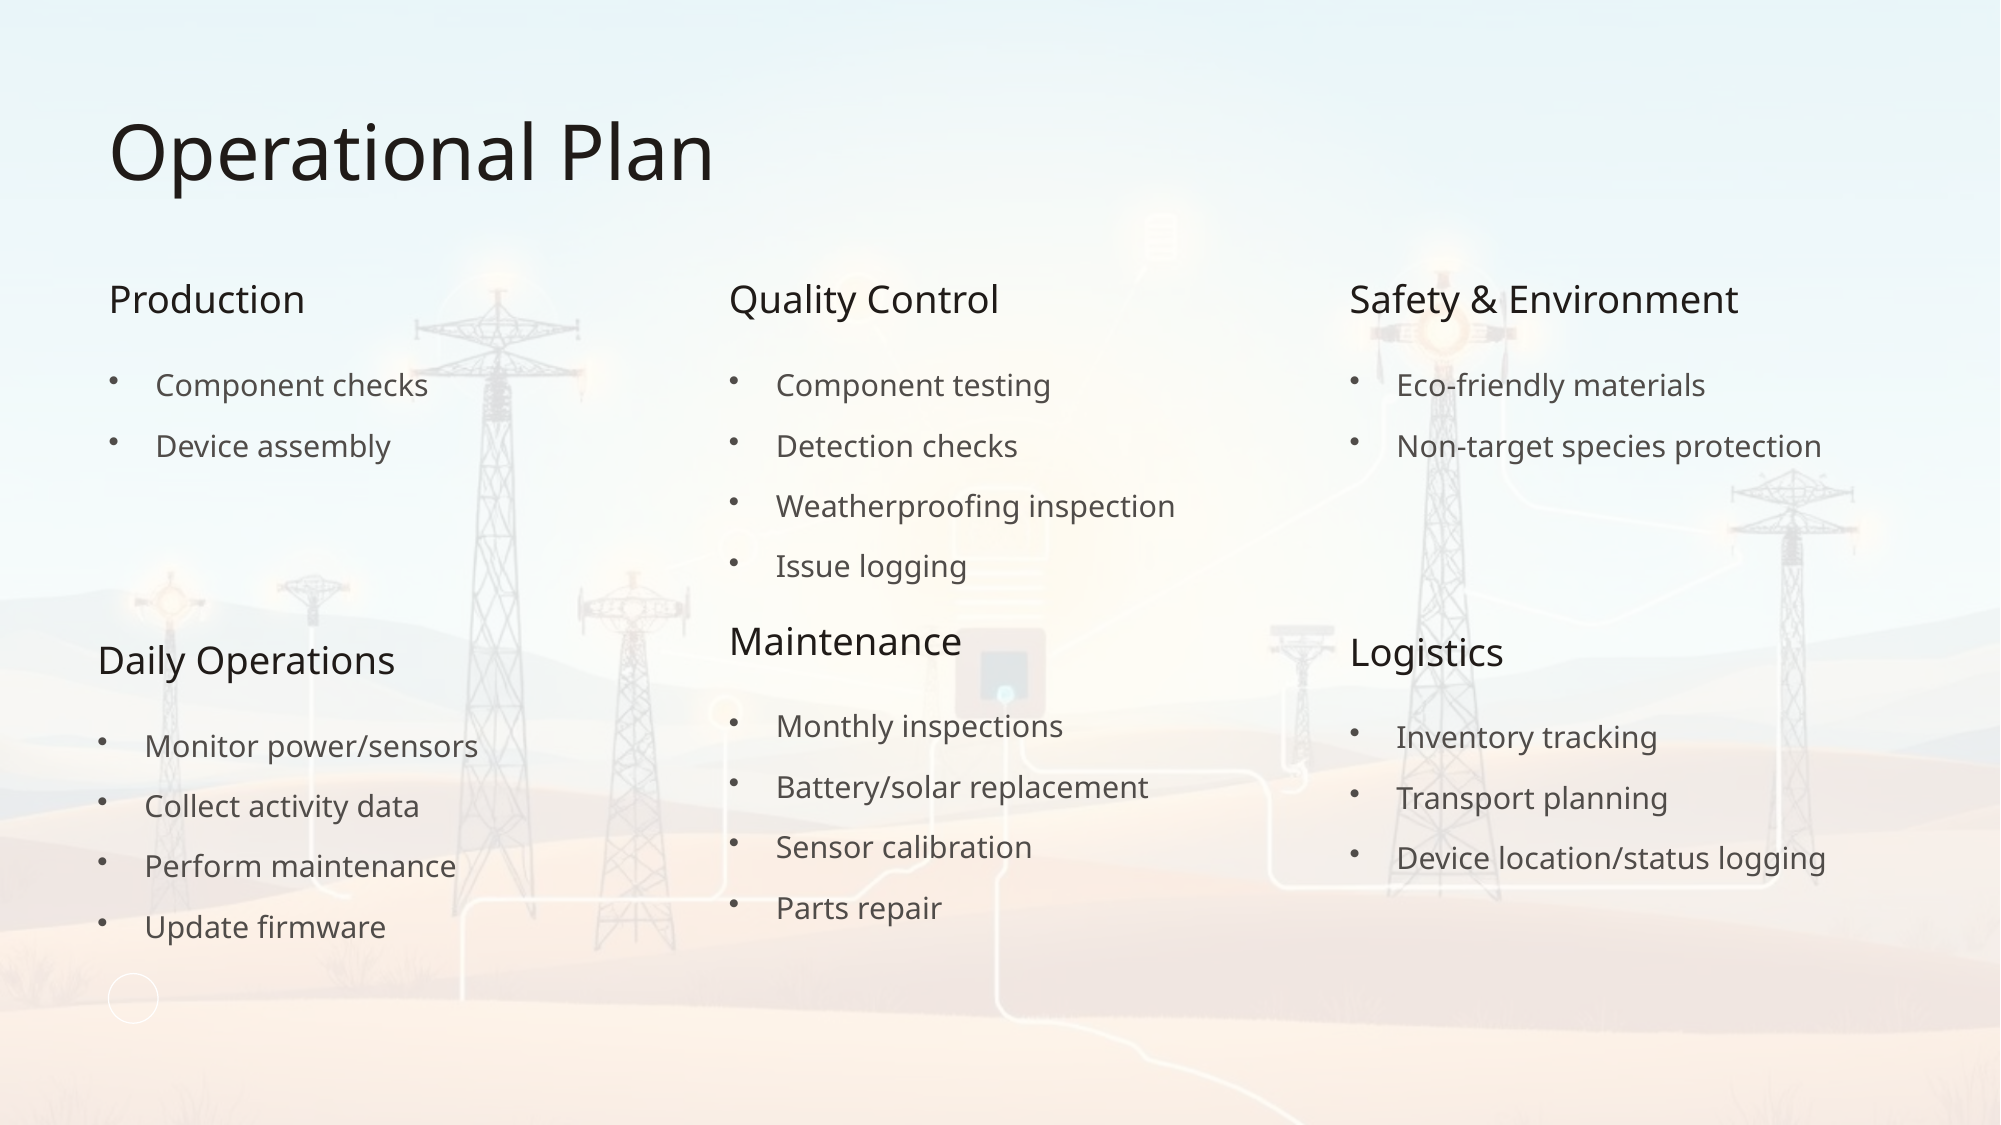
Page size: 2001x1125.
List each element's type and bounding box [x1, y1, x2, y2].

picture [0, 0, 2000, 1125]
text_box [96, 614, 1274, 946]
text_box [1348, 625, 1894, 877]
